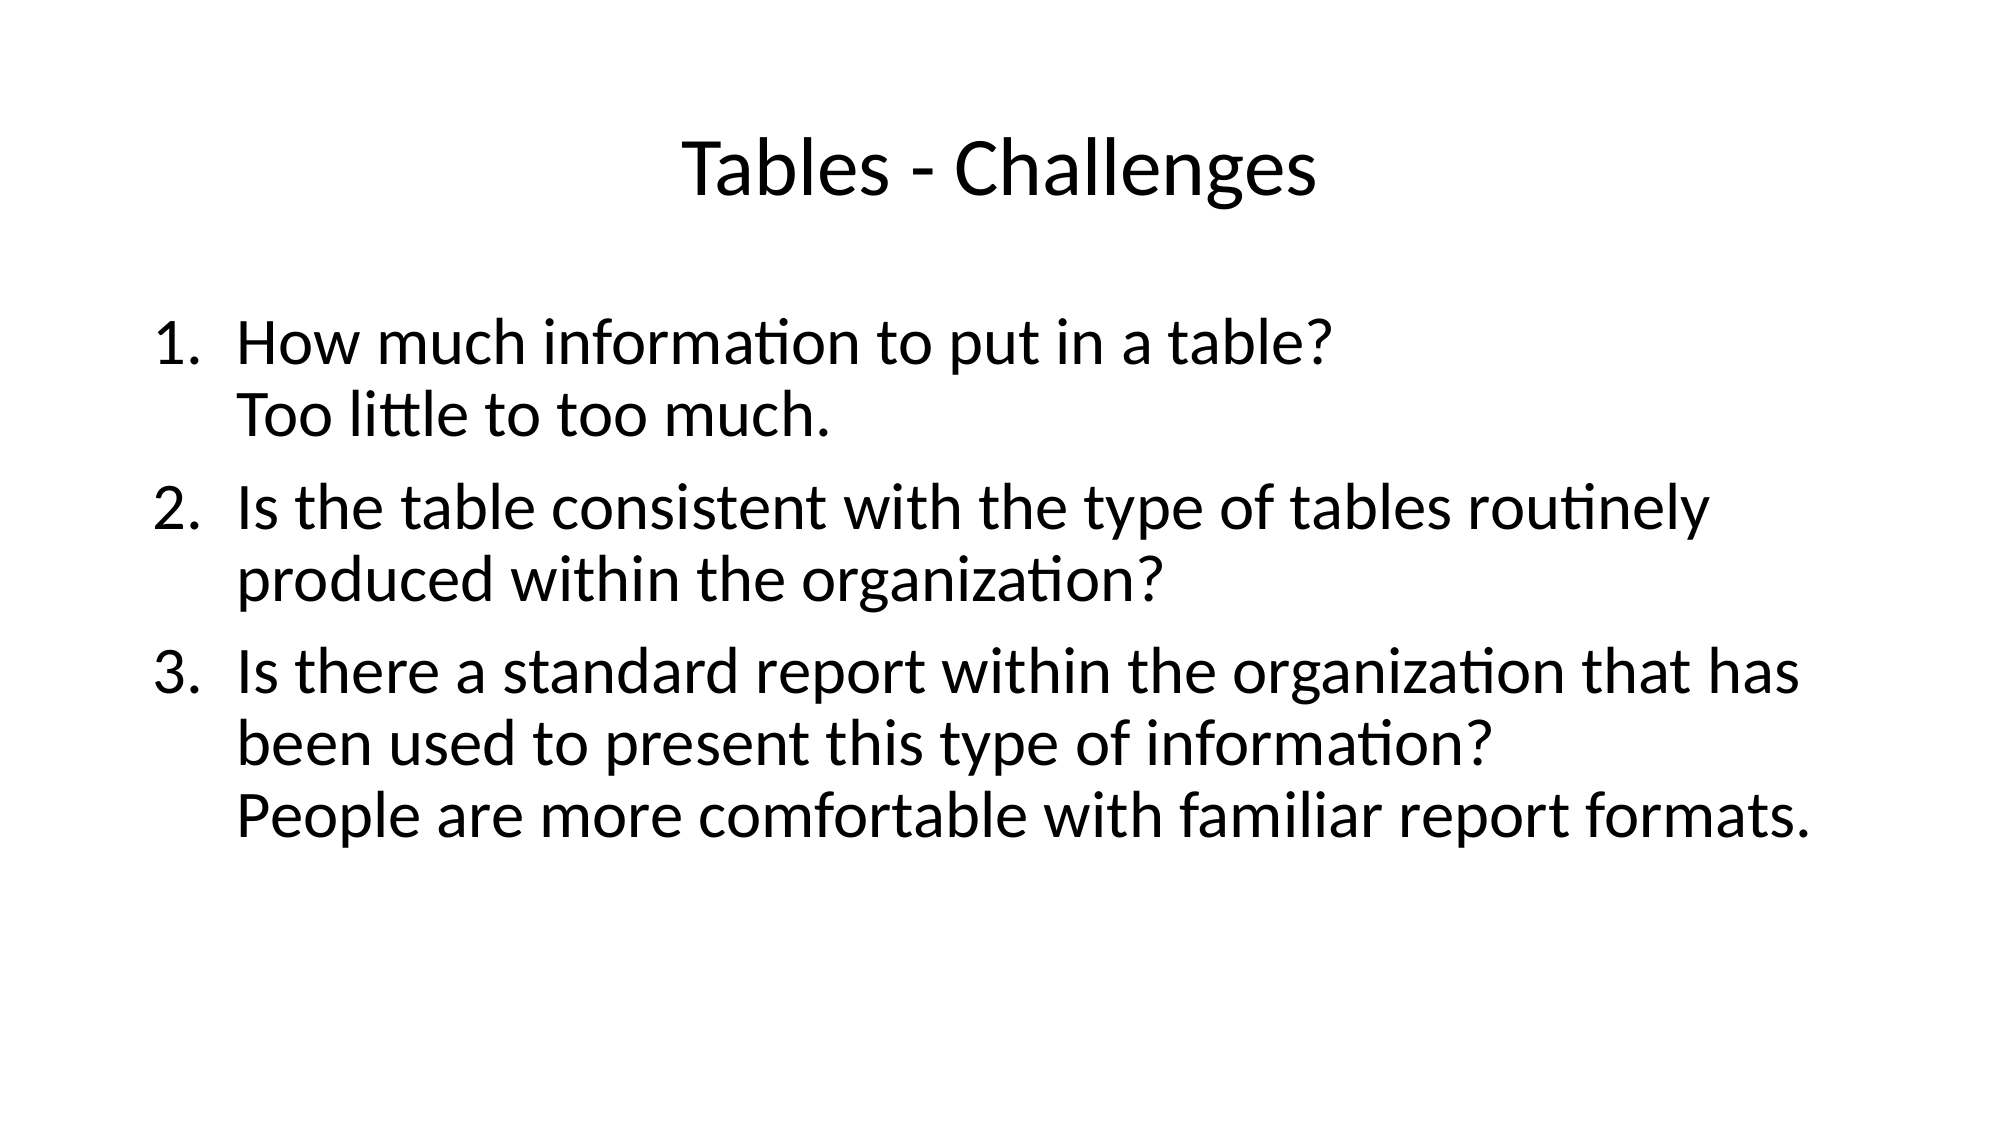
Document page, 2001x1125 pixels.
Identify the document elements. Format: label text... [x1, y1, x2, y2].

list How much information to put in a table? Too little to too much. Is the table consistent with the type of tables routinely produced within the organization? Is there a standard report within the organization that has been used to present this type of information? People are more comfortable with familiar report formats. [137, 299, 1863, 1014]
title Tables - Challenges [137, 59, 1863, 278]
